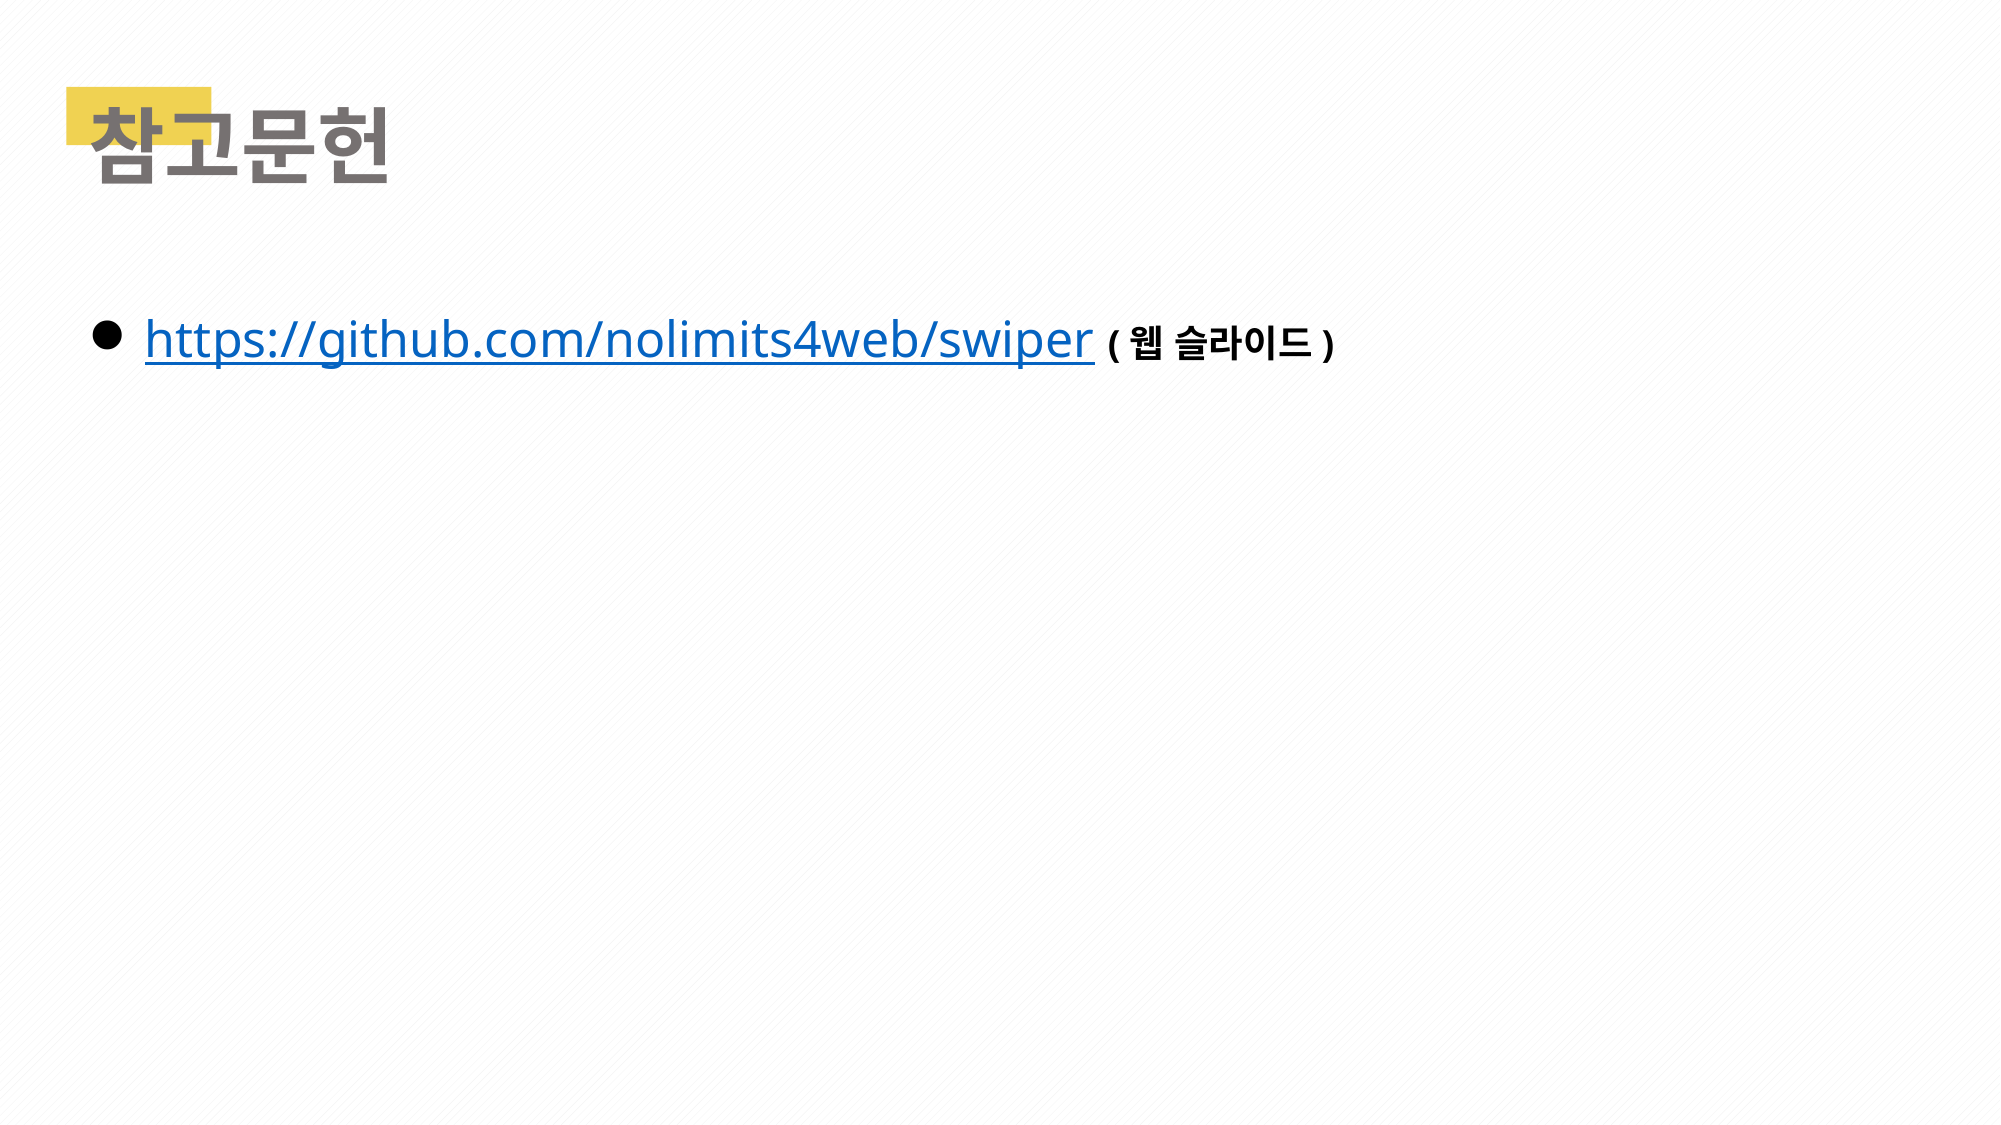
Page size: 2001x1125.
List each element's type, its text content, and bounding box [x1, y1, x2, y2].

text_box 참고문헌 [73, 87, 1197, 202]
text_box [65, 86, 213, 146]
text_box https://github.com/nolimits4web/swiper (웹 슬라이드) [73, 232, 1776, 384]
